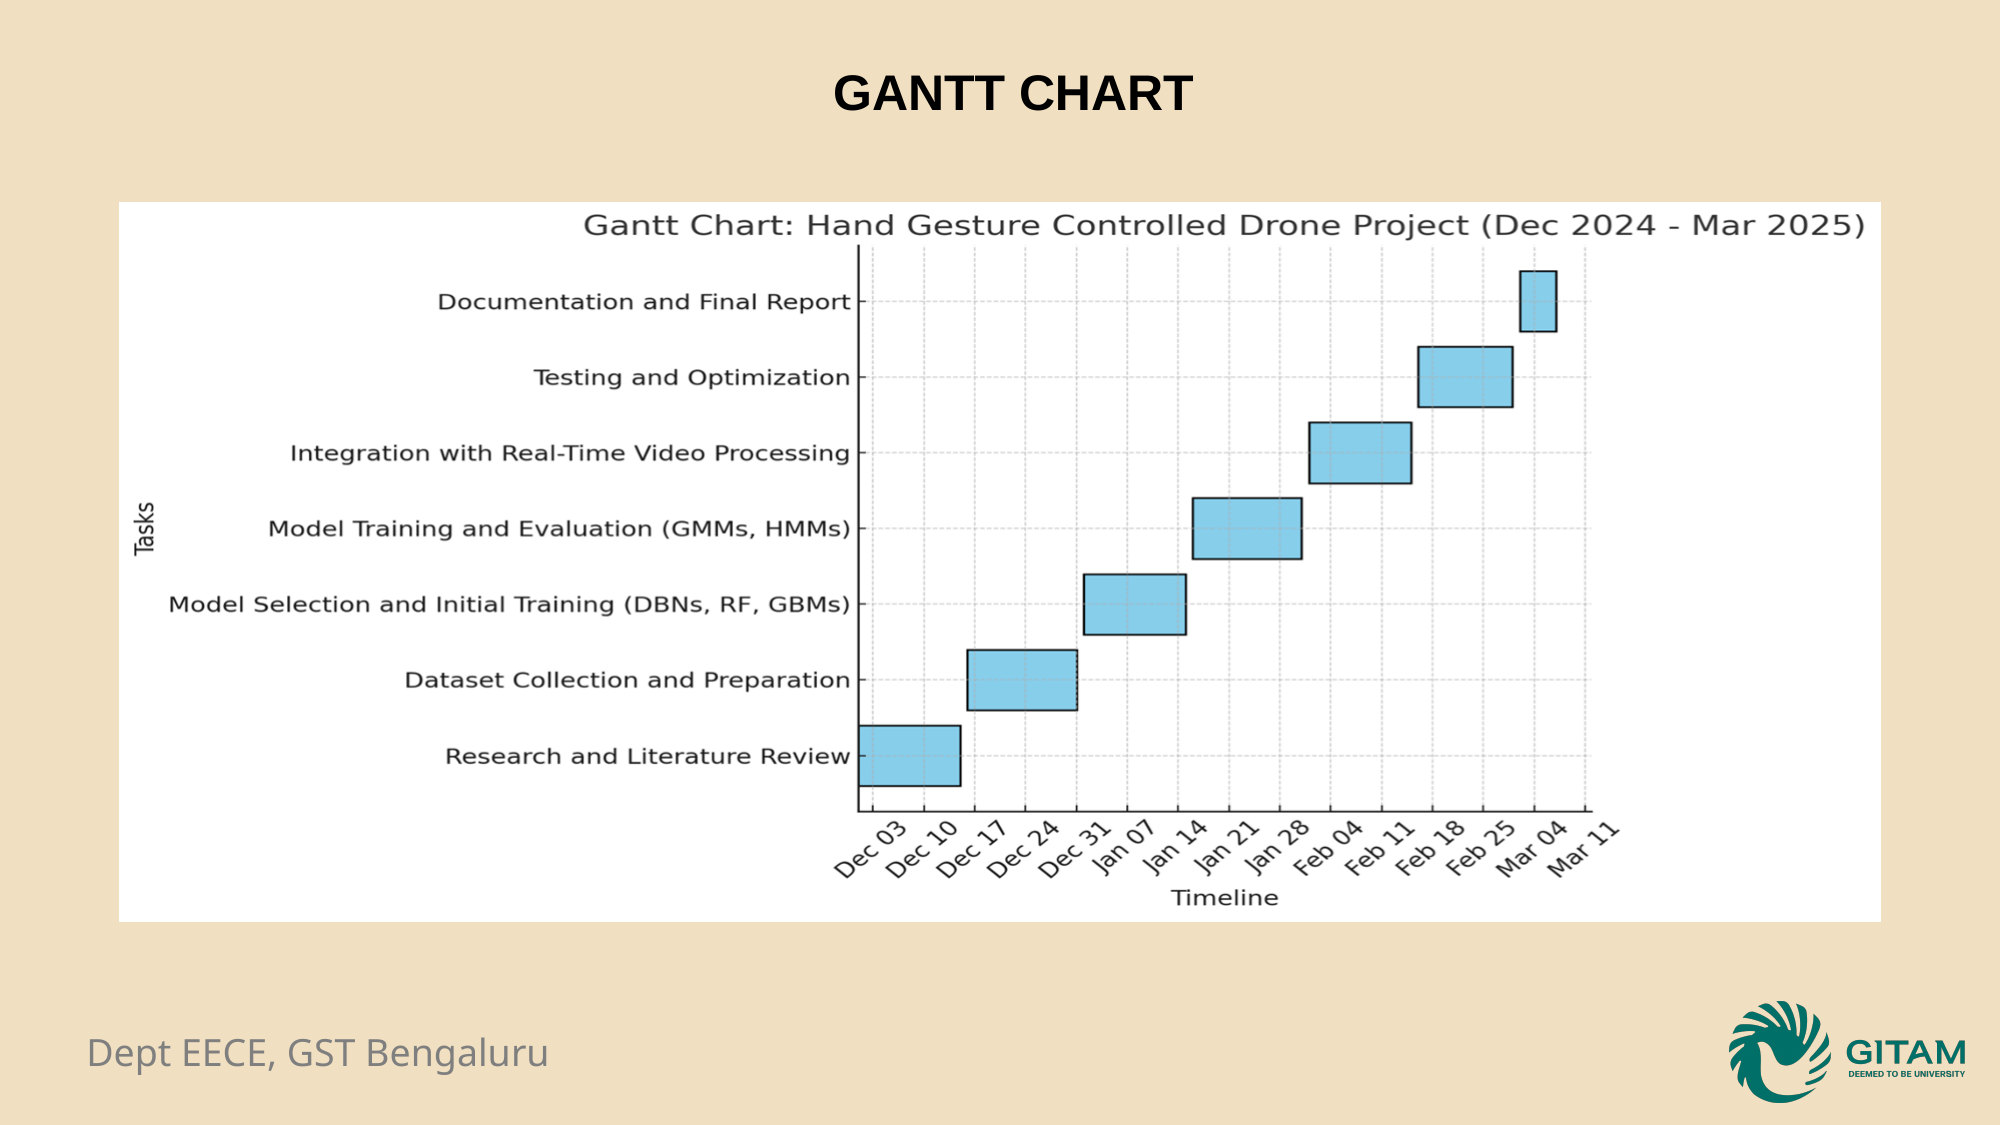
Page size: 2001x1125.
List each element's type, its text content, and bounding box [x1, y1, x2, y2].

picture [119, 202, 1881, 923]
picture [1729, 1001, 1965, 1103]
text_box GANTT CHART [818, 53, 1447, 128]
